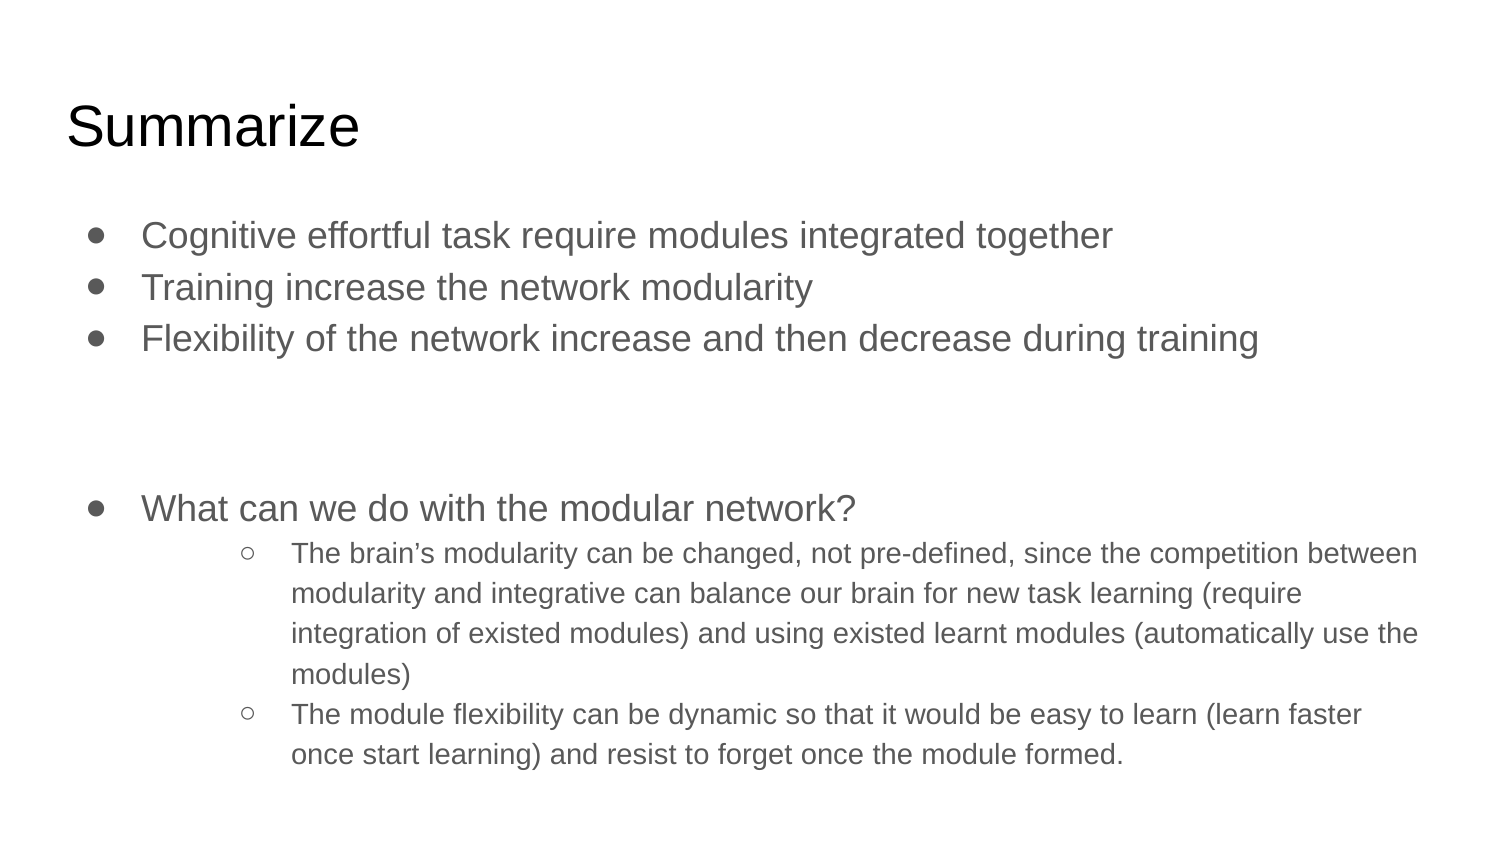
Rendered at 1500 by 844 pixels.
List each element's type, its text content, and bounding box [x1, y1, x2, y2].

title Summarize [51, 72, 1449, 167]
list Cognitive effortful task require modules integrated together Training increase the network modularity Flexibility of the network increase and then decrease during training What can we do with the modular network? The brain’s modularity can be changed, not pre-defined, since the competition between modularity and integrative can balance our brain for new task learning (require integration of existed modules) and using existed learnt modules (automatically use the modules) The module flexibility can be dynamic so that it would be easy to learn (learn faster once start learning) and resist to forget once the module formed. [51, 189, 1449, 750]
